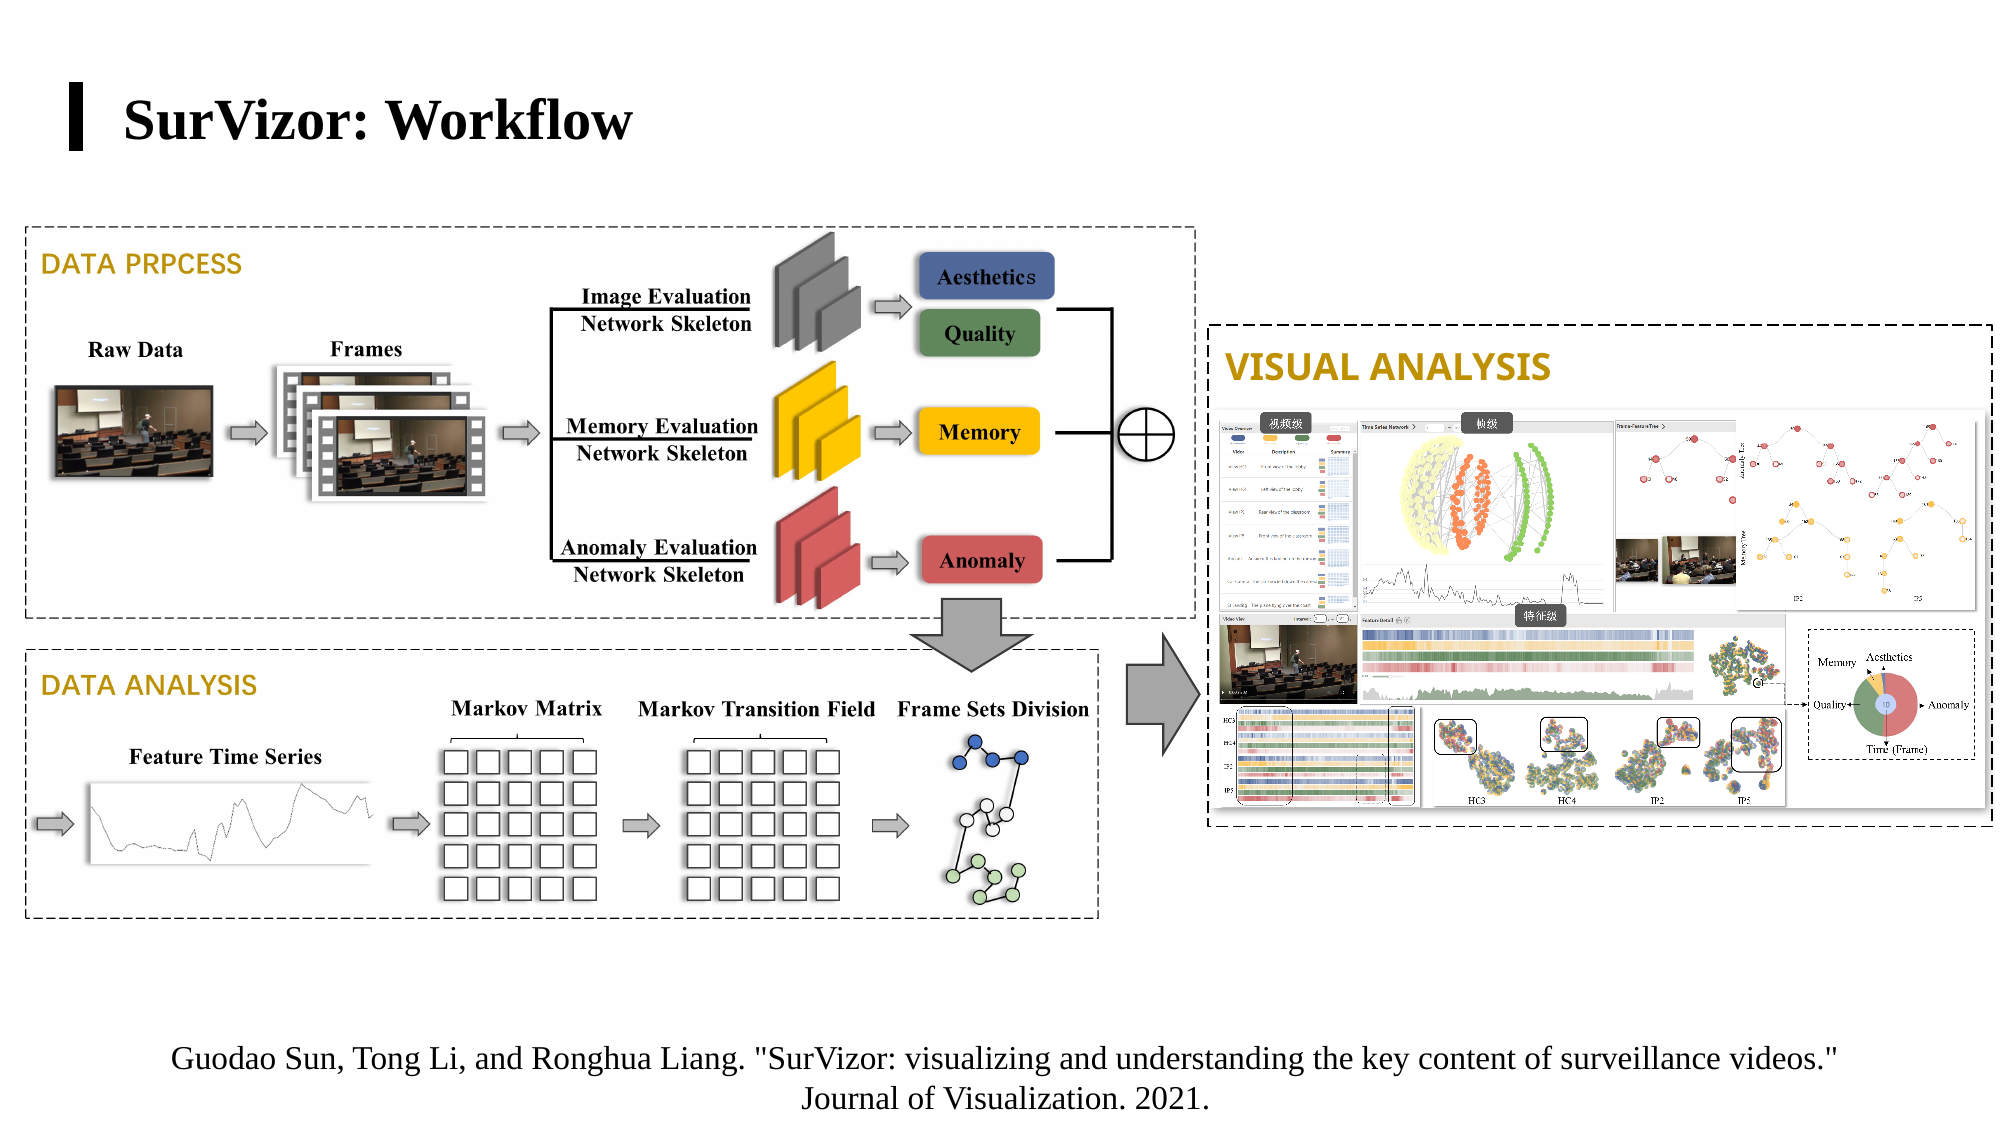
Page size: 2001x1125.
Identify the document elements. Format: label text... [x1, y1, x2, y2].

text_box [69, 82, 83, 151]
text_box Guodao Sun, Tong Li, and Ronghua Liang. "SurVizor: visualizing and understanding the key content of surveillance videos." Journal of Visualization. 2021. [128, 1029, 1884, 1124]
text_box [1208, 324, 1993, 827]
picture [15, 217, 1208, 931]
text_box SurVizor: Workflow [109, 73, 1335, 159]
picture [1210, 410, 1985, 808]
text_box VISUAL ANALYSIS [1210, 335, 1615, 396]
